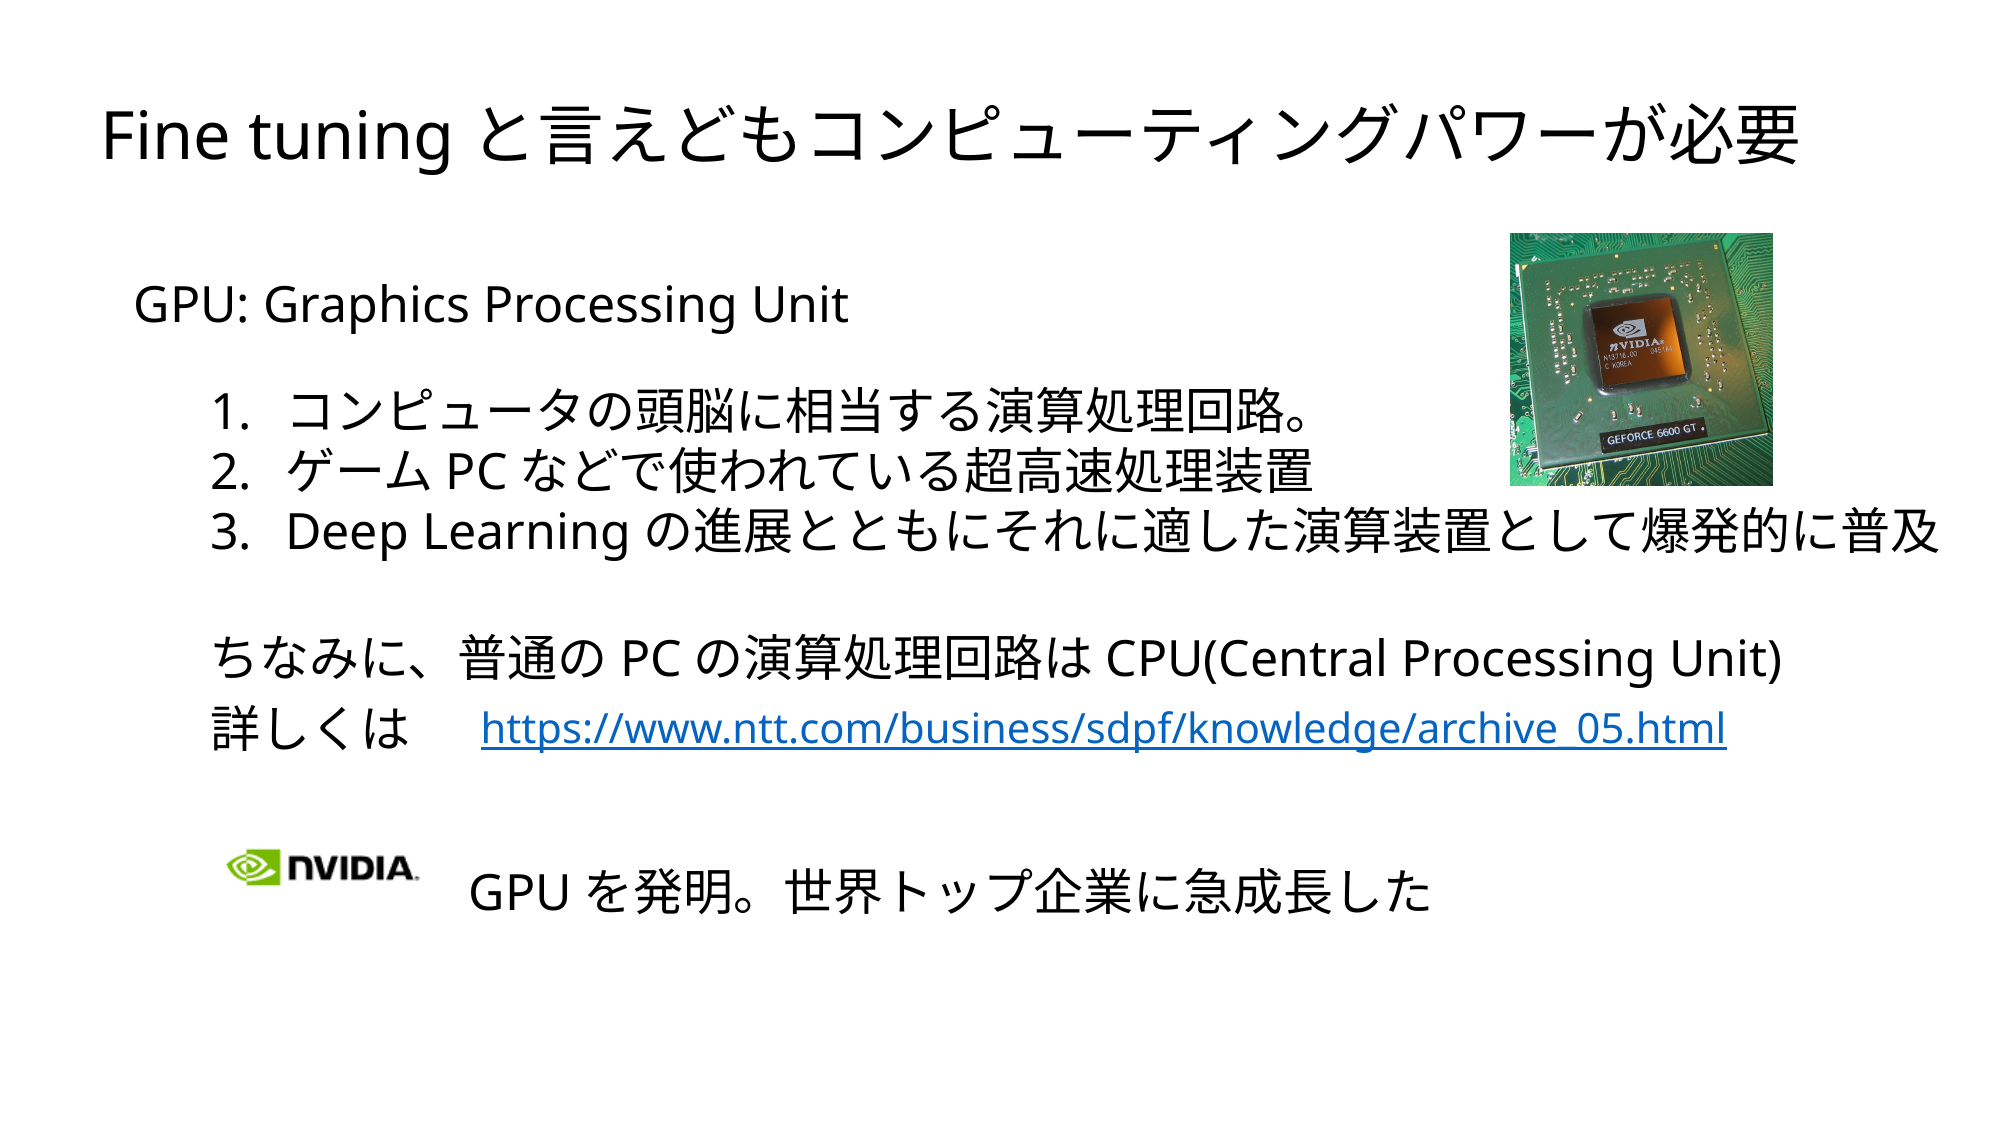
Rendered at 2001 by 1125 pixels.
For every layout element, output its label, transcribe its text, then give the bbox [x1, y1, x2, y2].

text_box Fine tuningと言えどもコンピューティングパワーが必要 [85, 85, 1817, 181]
text_box ちなみに、普通のPCの演算処理回路はCPU(Central Processing Unit) [194, 618, 1799, 694]
text_box 詳しくは [195, 690, 426, 765]
text_box GPU: Graphics Processing Unit [118, 265, 866, 401]
text_box GPUを発明。世界トップ企業に急成長した [454, 852, 1449, 928]
text_box コンピュータの頭脳に相当する演算処理回路。 ゲームPCなどで使われている超高速処理装置 Deep Learningの進展とともにそれに適した演算装置として爆発的に普及 [195, 372, 1956, 568]
text_box https://www.ntt.com/business/sdpf/knowledge/archive_05.html [465, 694, 1742, 767]
picture [216, 837, 427, 891]
picture [1510, 233, 1773, 486]
